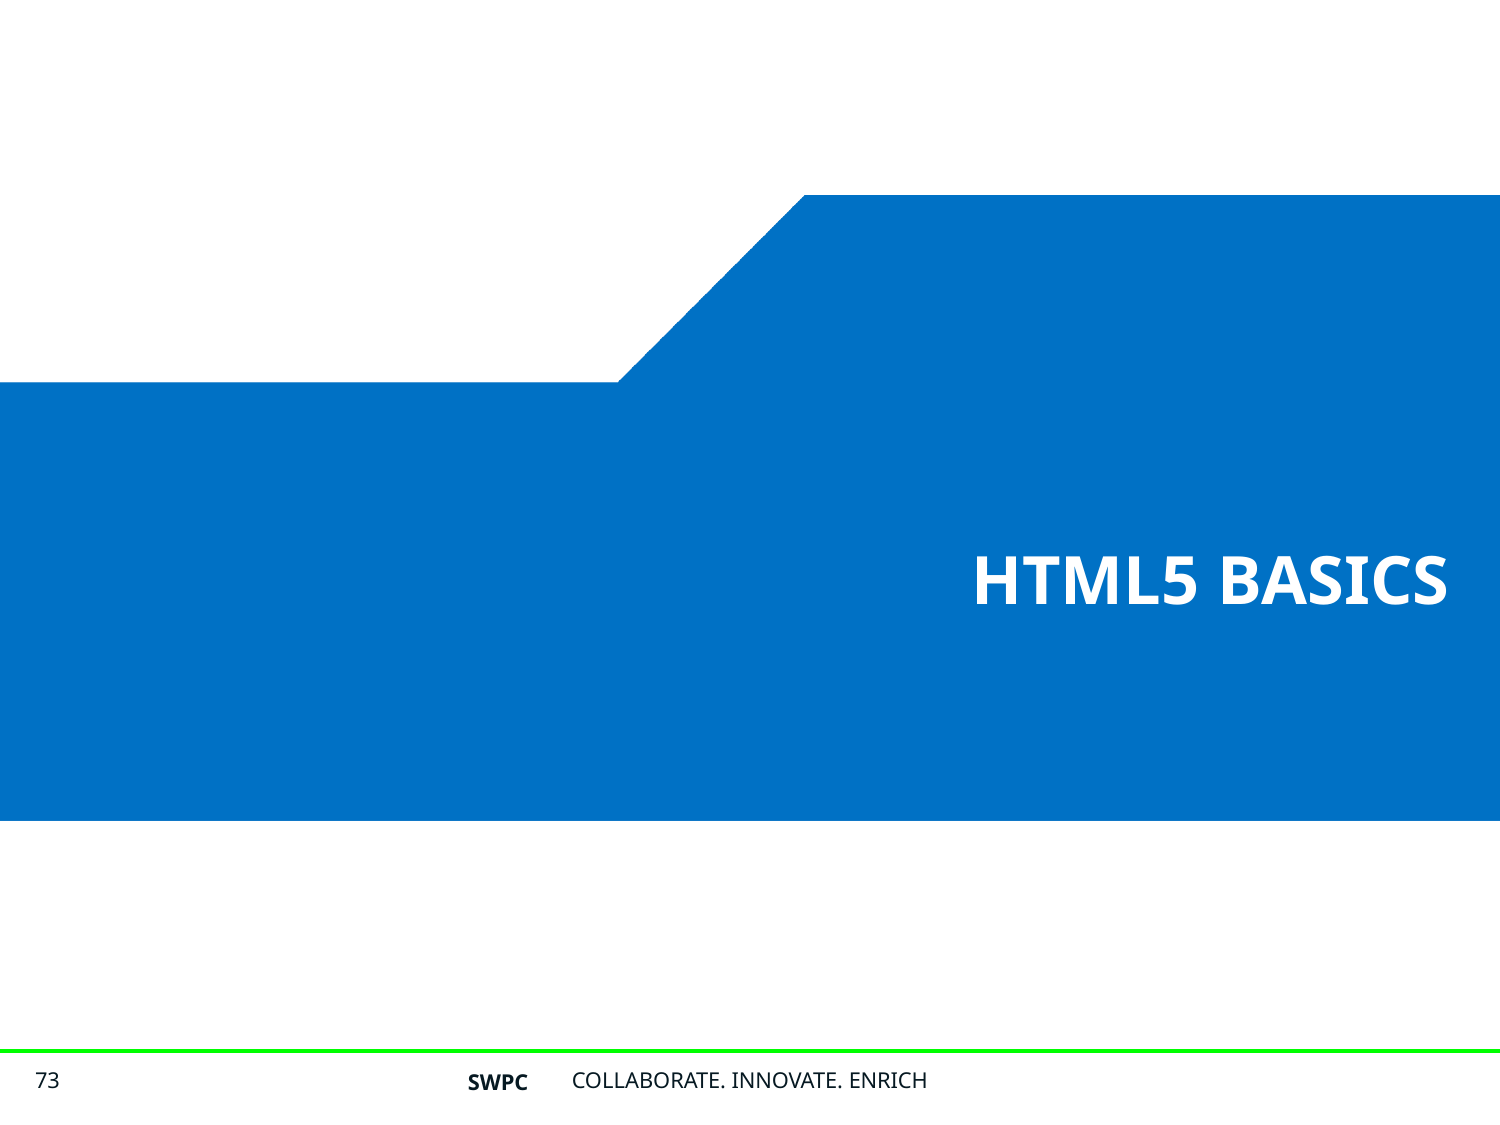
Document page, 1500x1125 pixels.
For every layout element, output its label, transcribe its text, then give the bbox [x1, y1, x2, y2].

picture [0, 195, 1500, 821]
slide_number SWPC [205, 1051, 496, 1112]
footer COLLABORATE. INNOVATE. ENRICH [496, 1051, 1004, 1112]
title HTML5 Basics [99, 537, 1450, 761]
slide_number 73 [5, 1063, 75, 1100]
